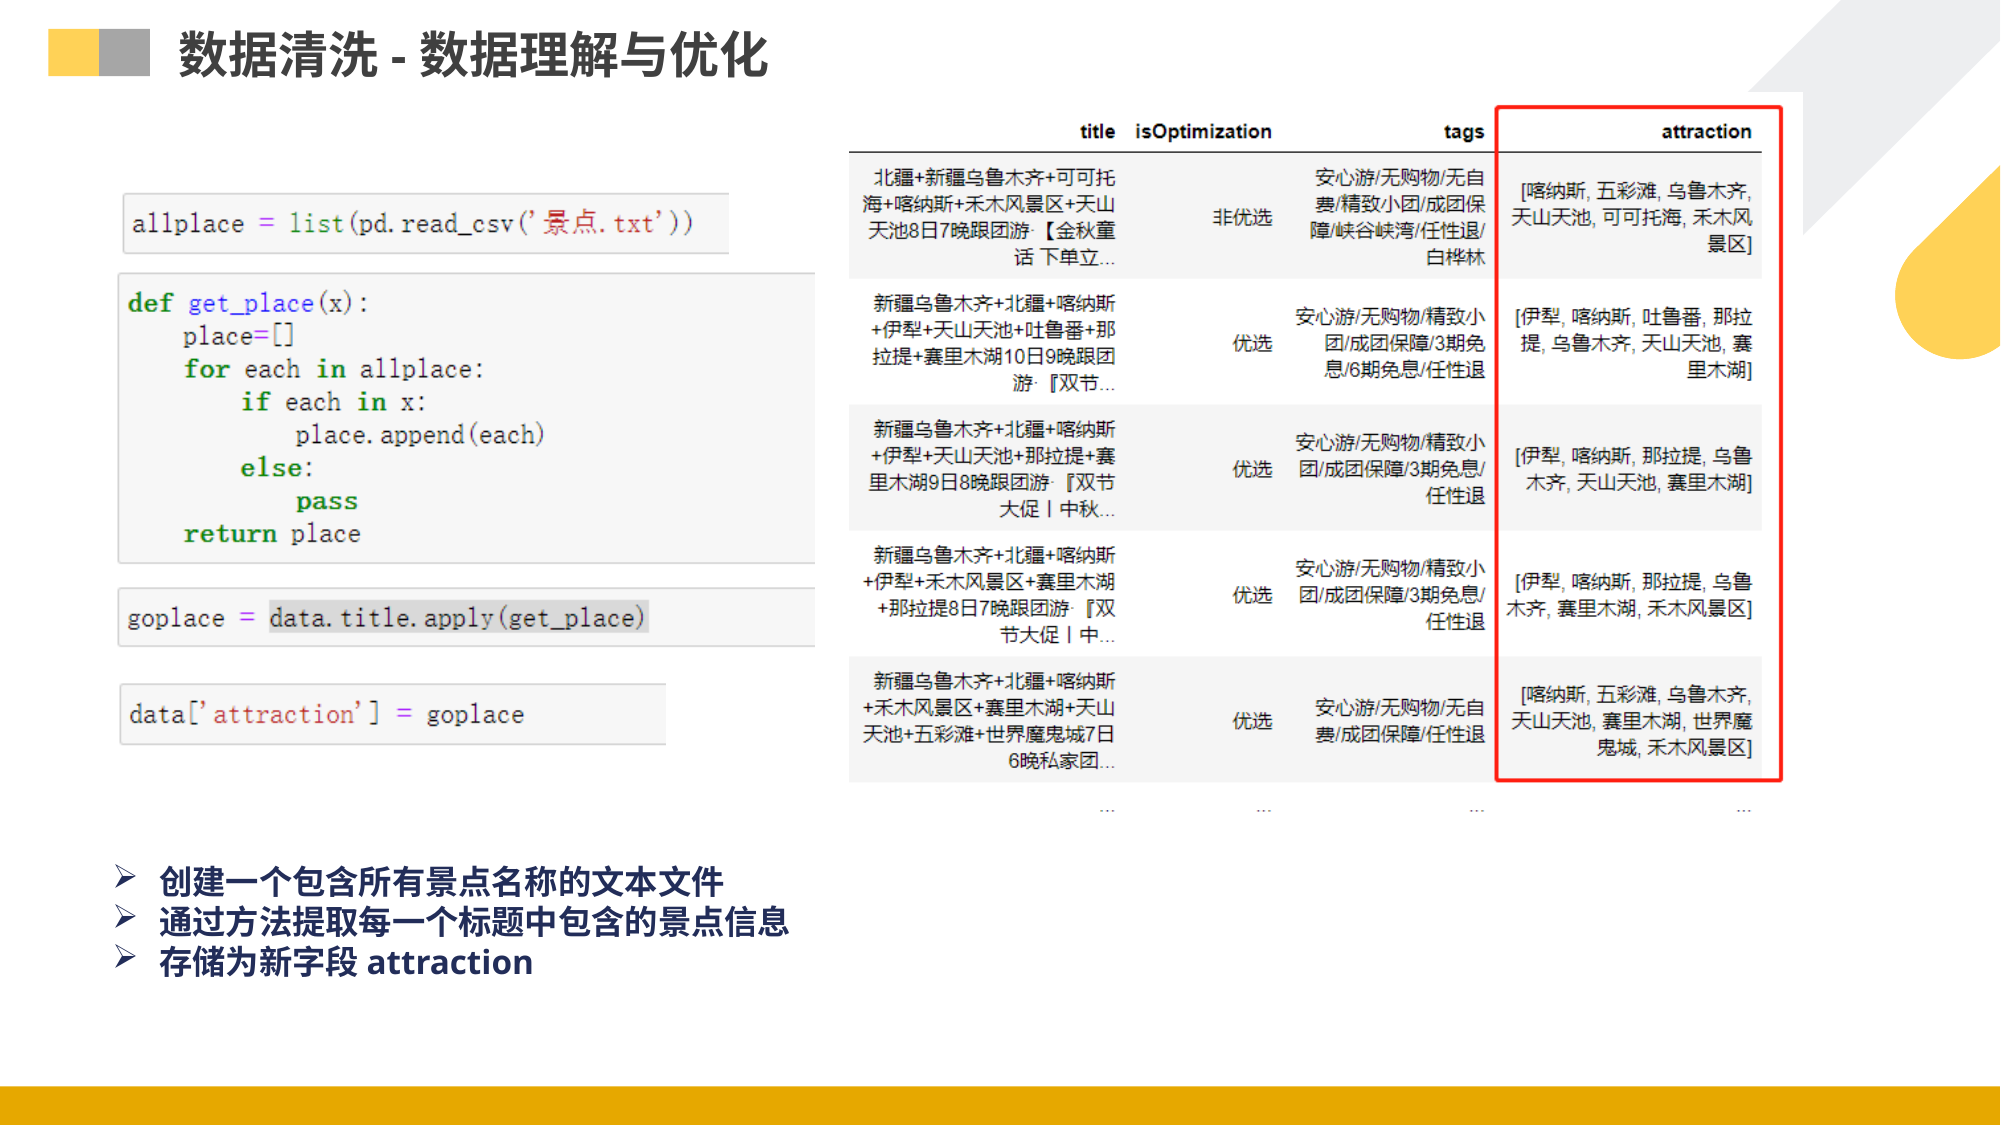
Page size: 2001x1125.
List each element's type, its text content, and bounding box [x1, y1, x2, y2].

picture [112, 187, 729, 260]
text_box 创建一个包含所有景点名称的文本文件 通过方法提取每一个标题中包含的景点信息 存储为新字段attraction [112, 860, 1657, 981]
picture [110, 265, 815, 655]
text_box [48, 15, 790, 100]
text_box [1606, 0, 2000, 366]
picture [849, 92, 1803, 813]
picture [112, 671, 666, 758]
